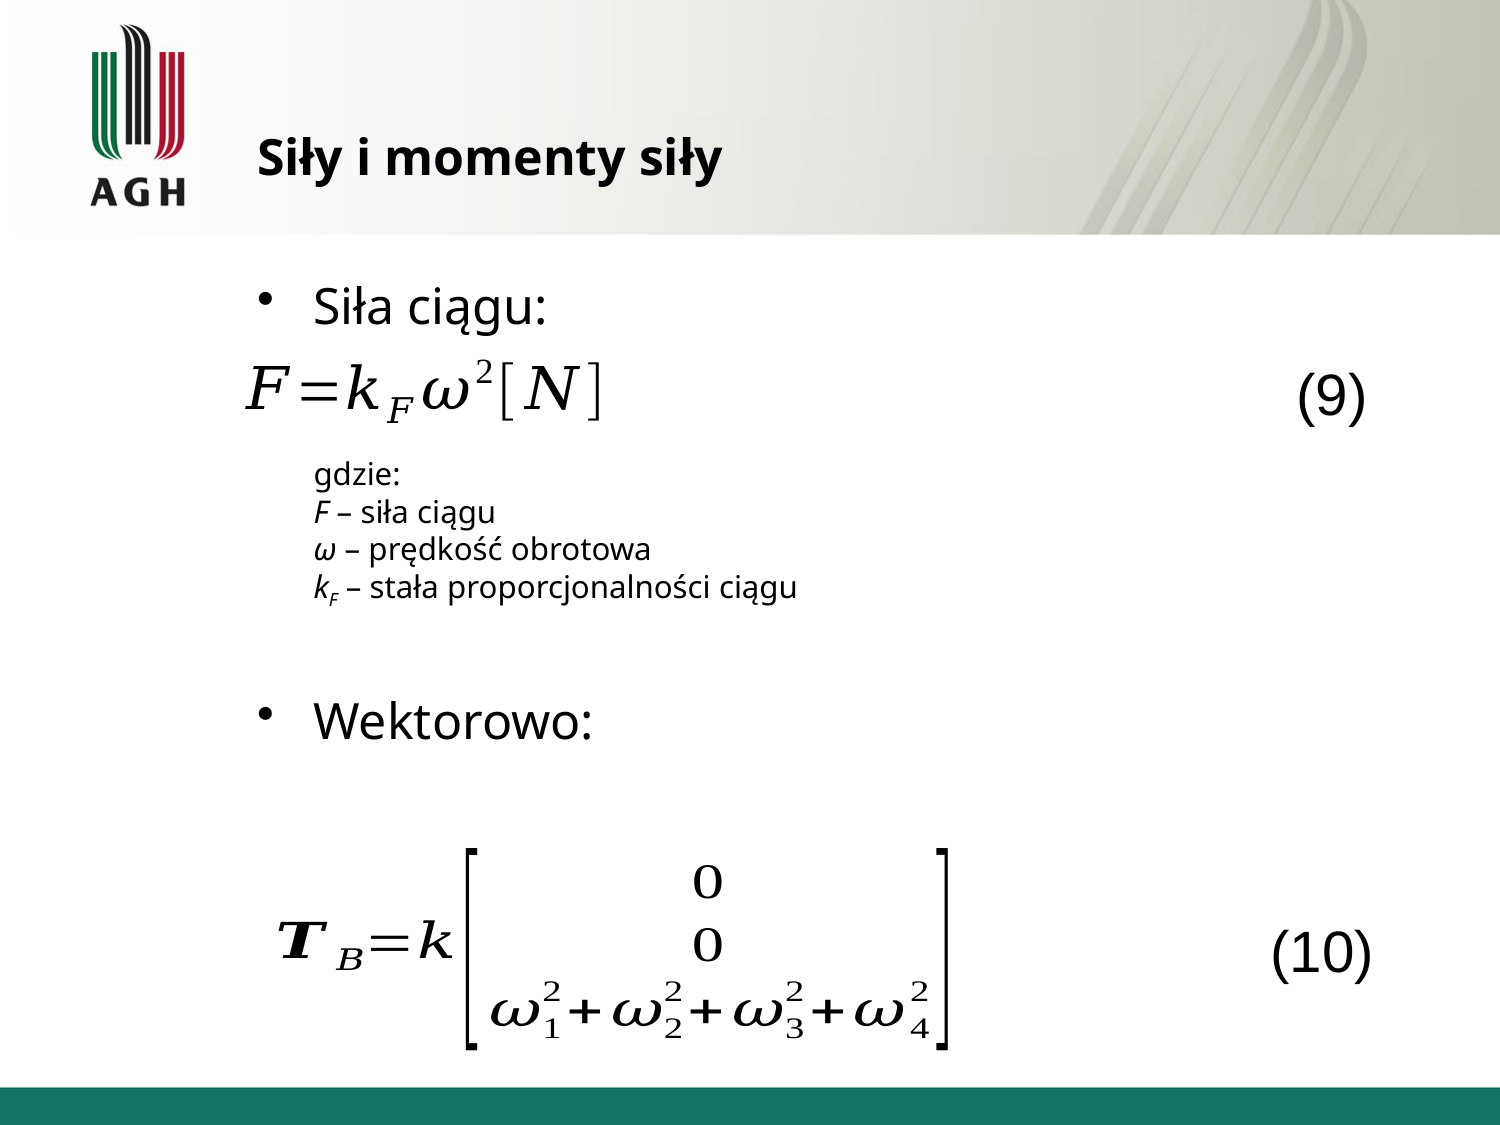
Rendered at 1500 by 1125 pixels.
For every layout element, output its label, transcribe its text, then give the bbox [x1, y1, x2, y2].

picture [0, 0, 1500, 1125]
title Siły i momenty siły [242, 78, 1425, 233]
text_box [275, 845, 1392, 1054]
list Siła ciągu: gdzie: F – siła ciągu ω – prędkość obrotowa kF – stała proporcjonalności ciągu Wektorowo: [242, 267, 1425, 1005]
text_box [241, 349, 1394, 436]
